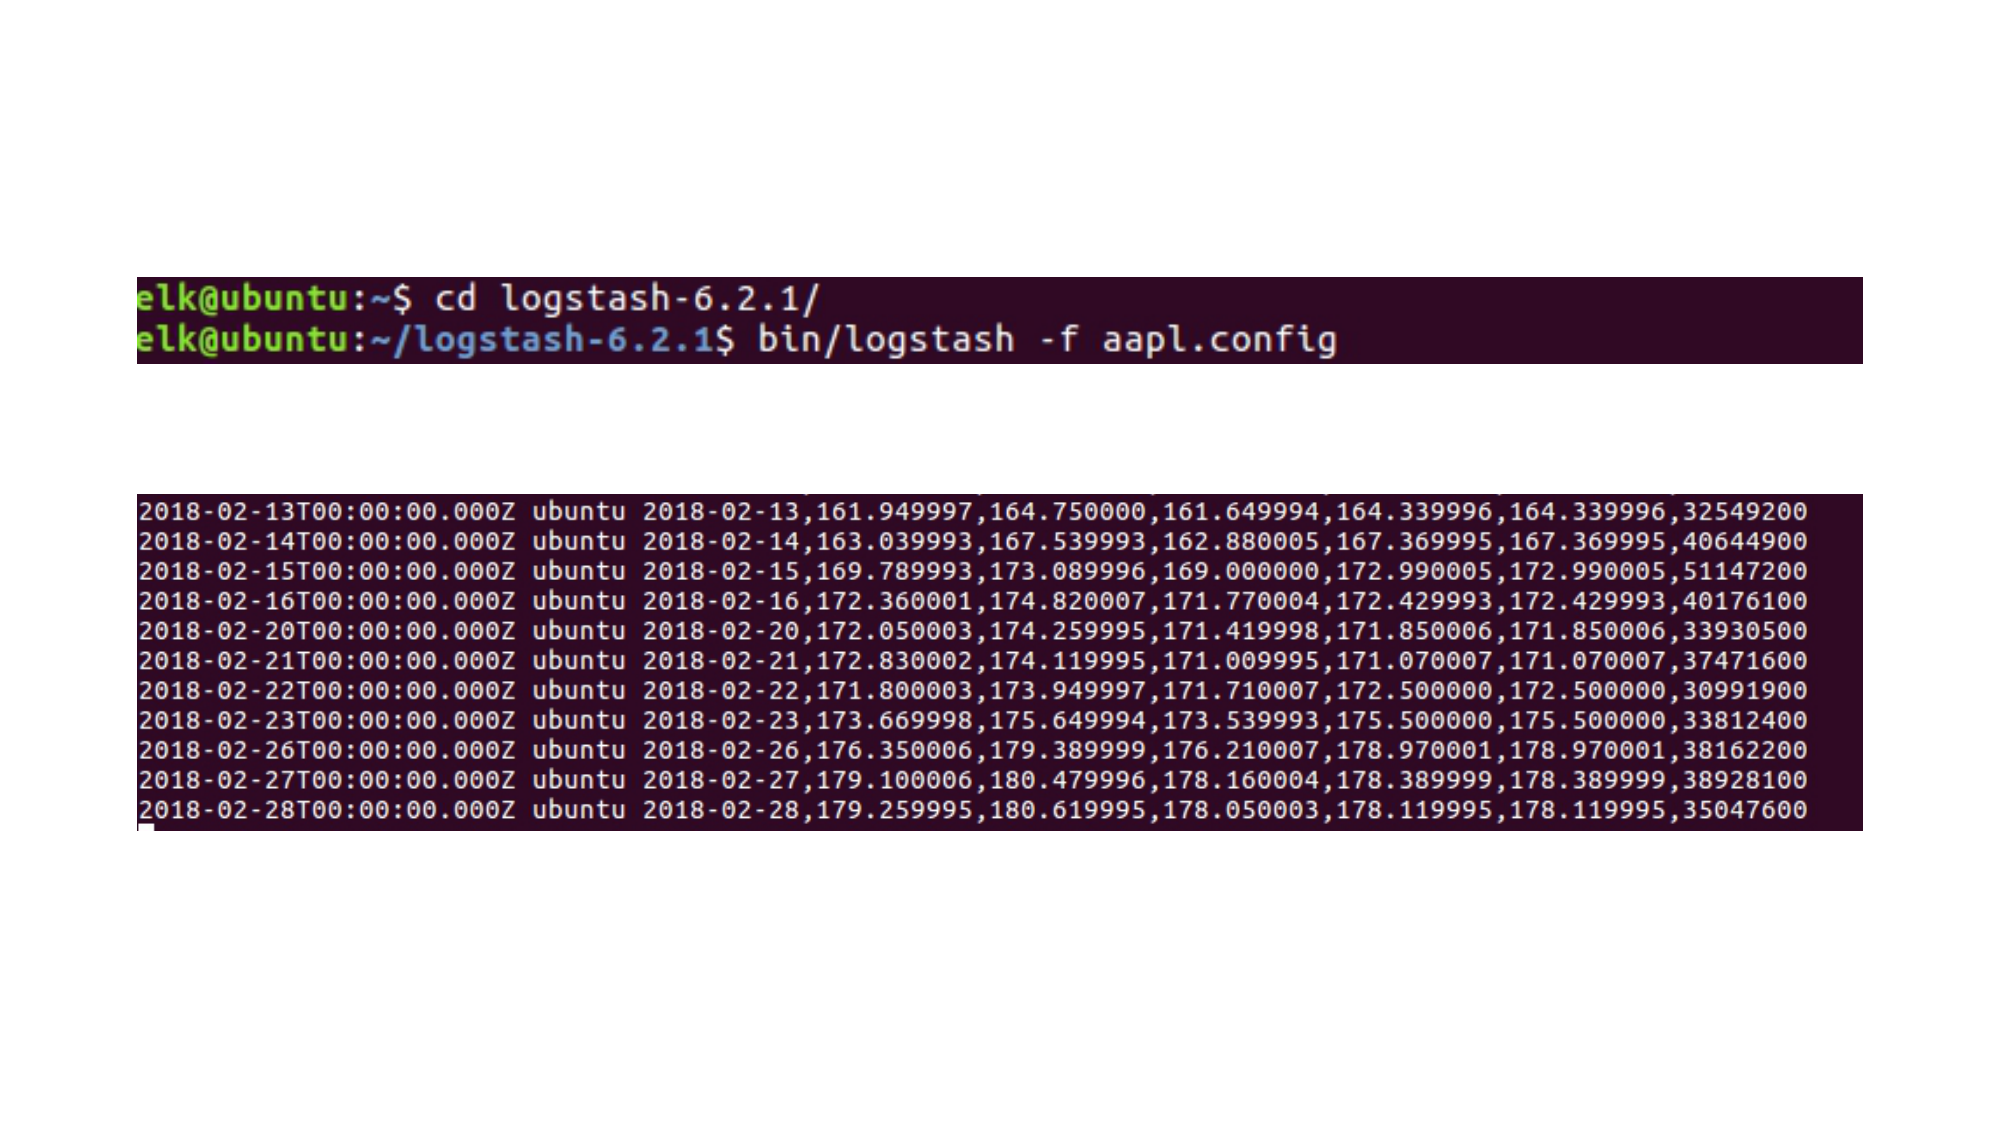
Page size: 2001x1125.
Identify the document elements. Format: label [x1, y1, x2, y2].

list [137, 494, 1863, 831]
picture [137, 277, 1863, 364]
